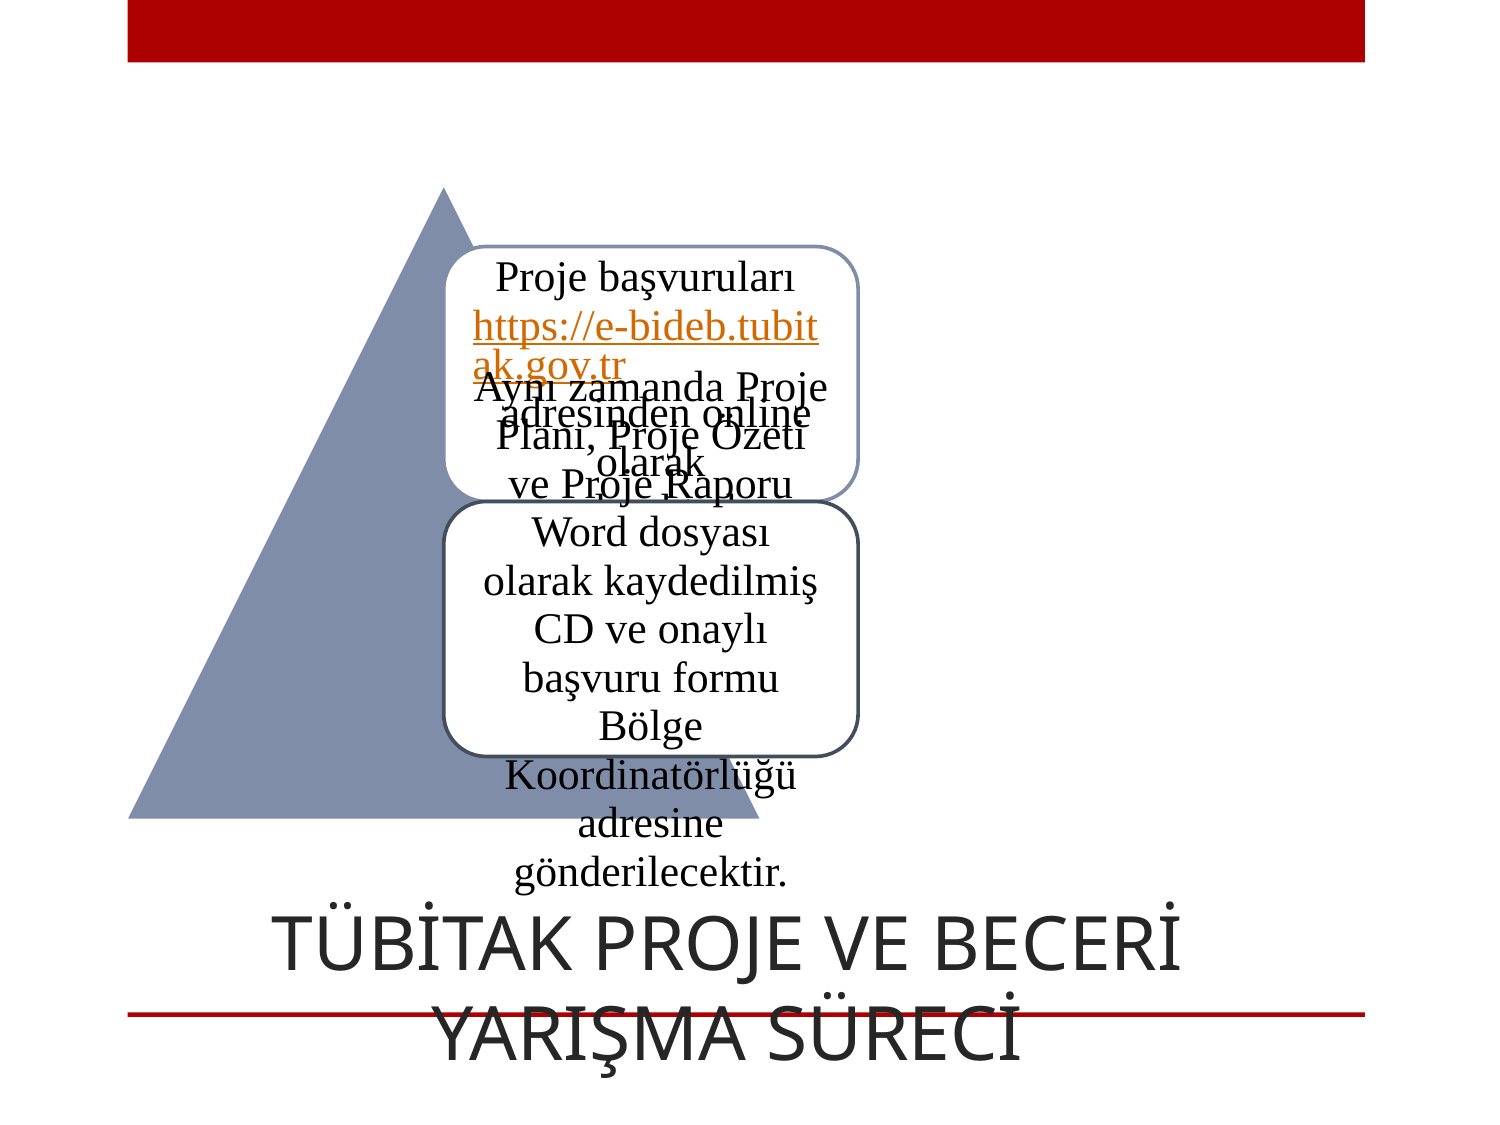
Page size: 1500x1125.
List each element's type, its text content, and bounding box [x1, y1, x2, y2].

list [124, 182, 1448, 822]
title TÜBİTAK PROJE VE BECERİ YARIŞMA SÜRECİ [171, 832, 1284, 1083]
